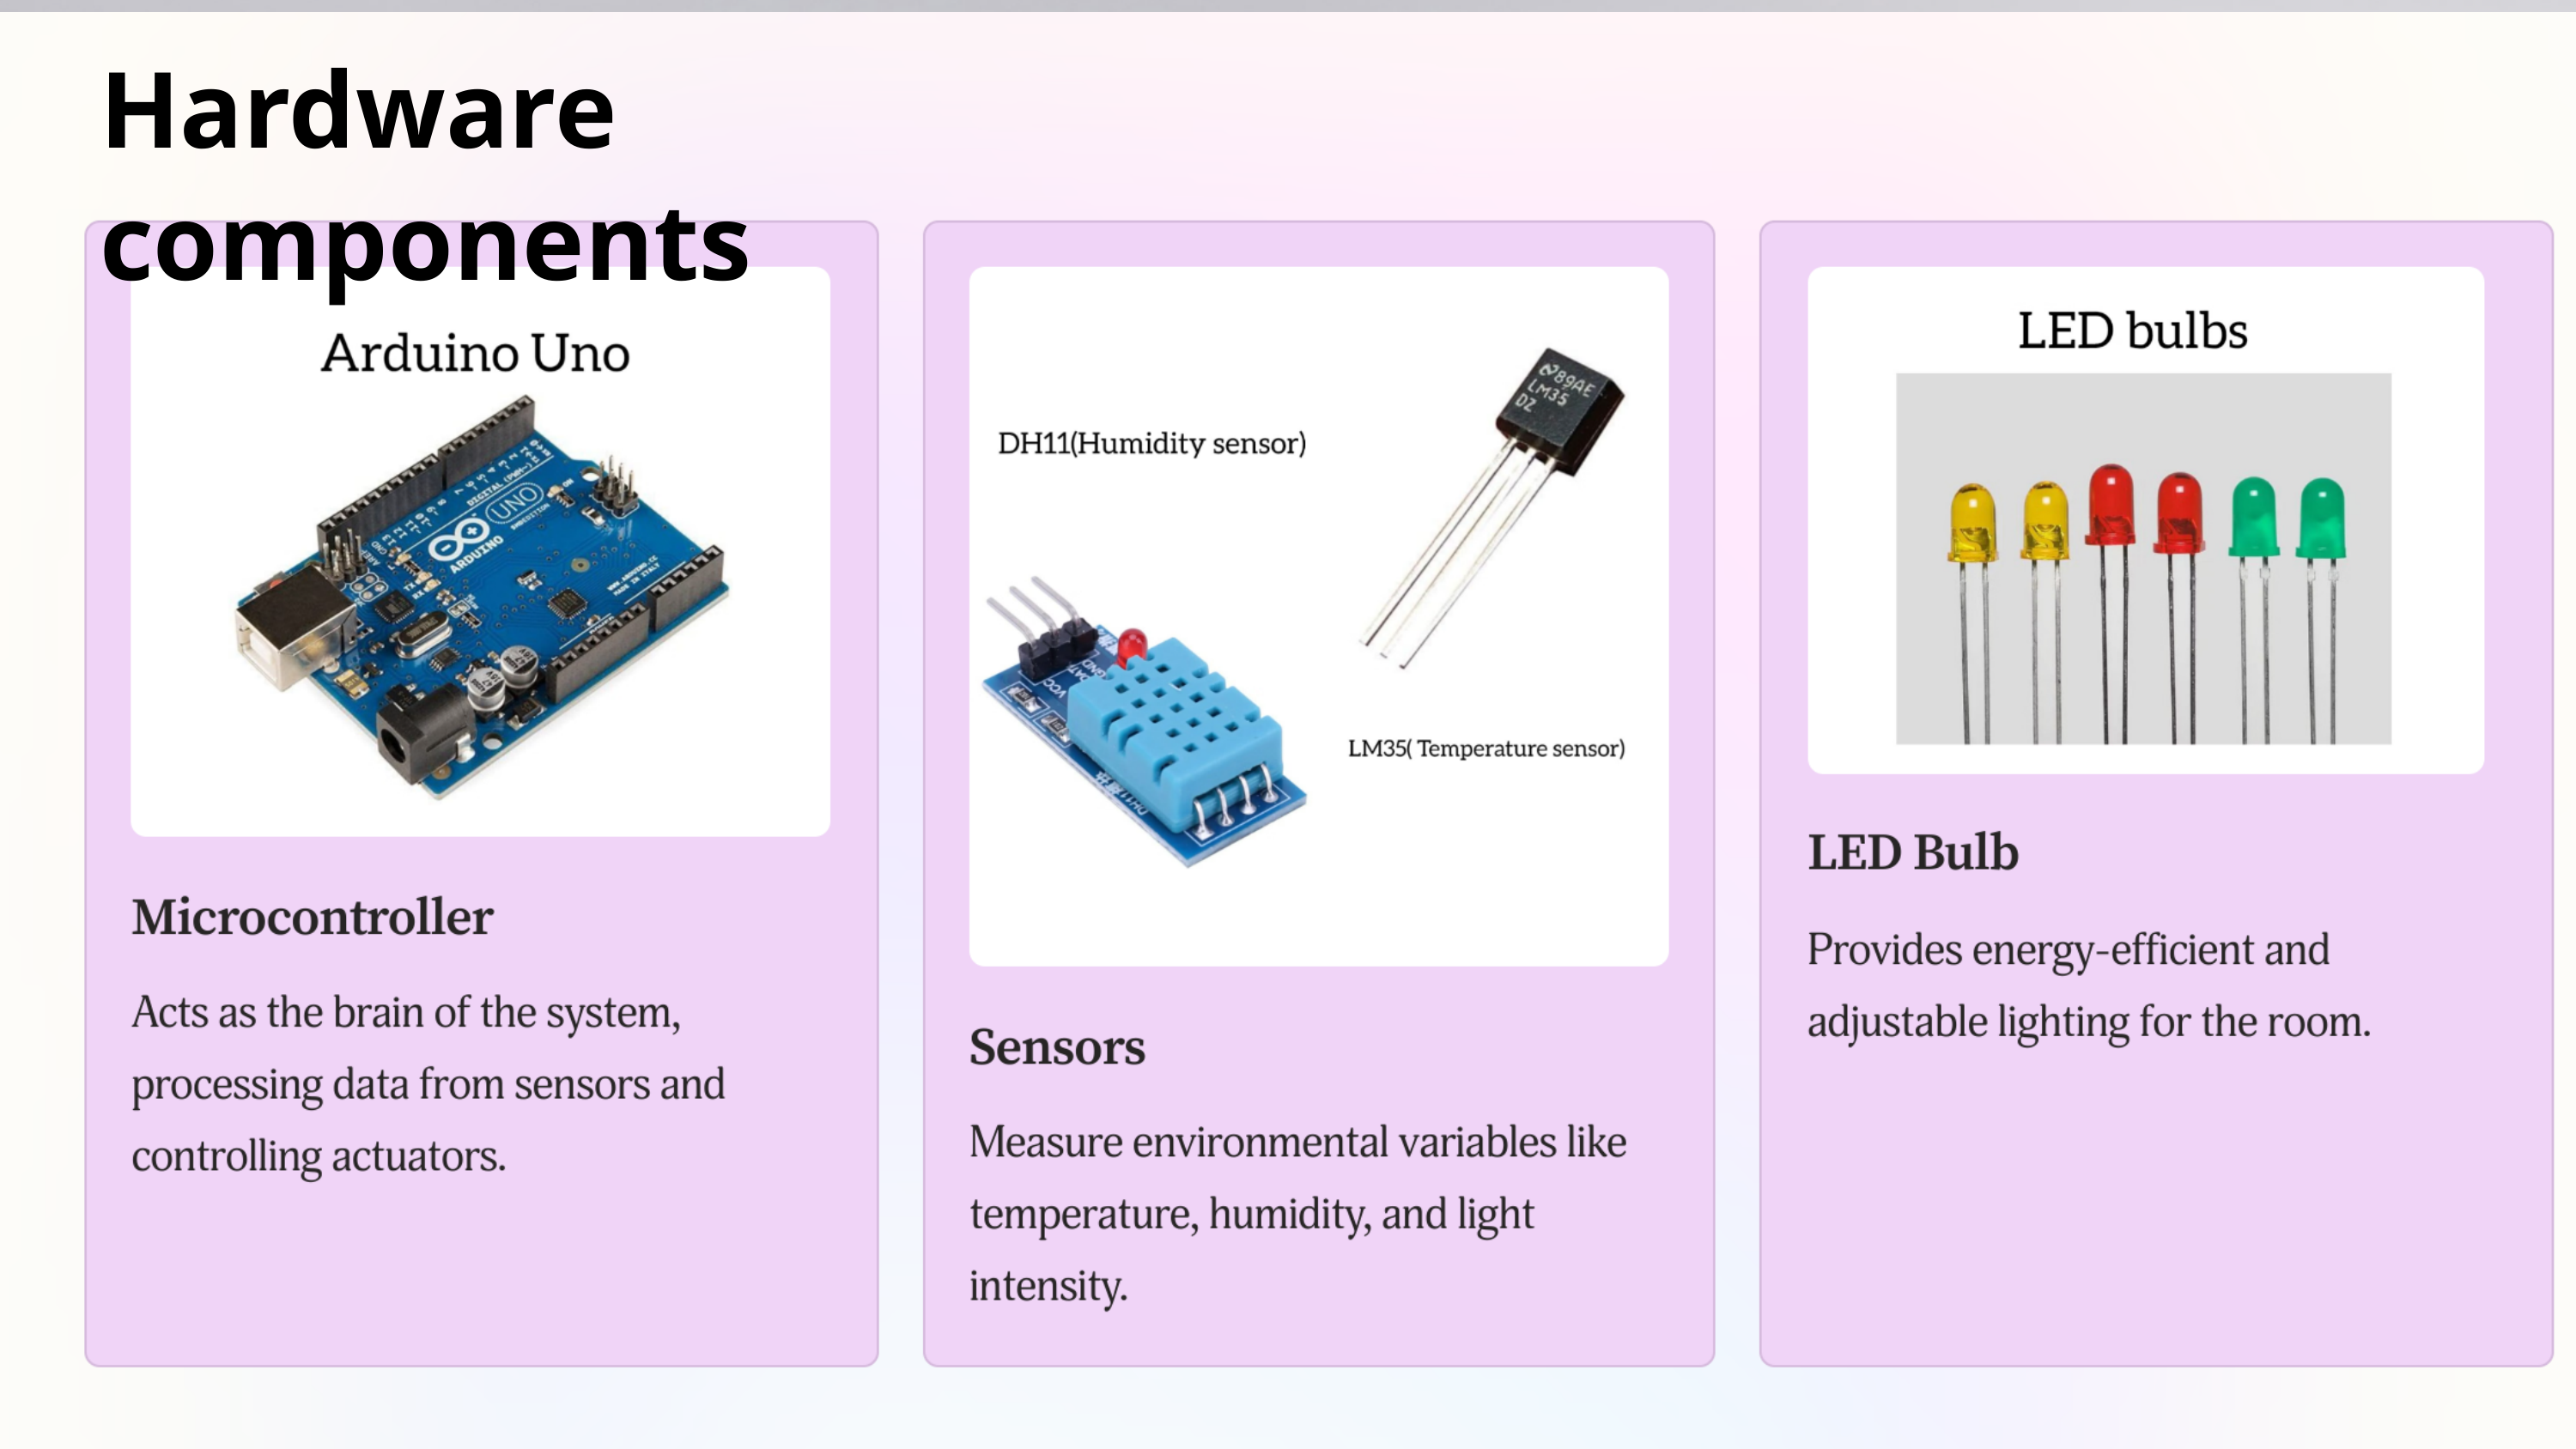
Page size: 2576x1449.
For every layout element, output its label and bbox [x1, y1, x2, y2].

text_box [0, 12, 2576, 1449]
text_box [0, 0, 2576, 10]
